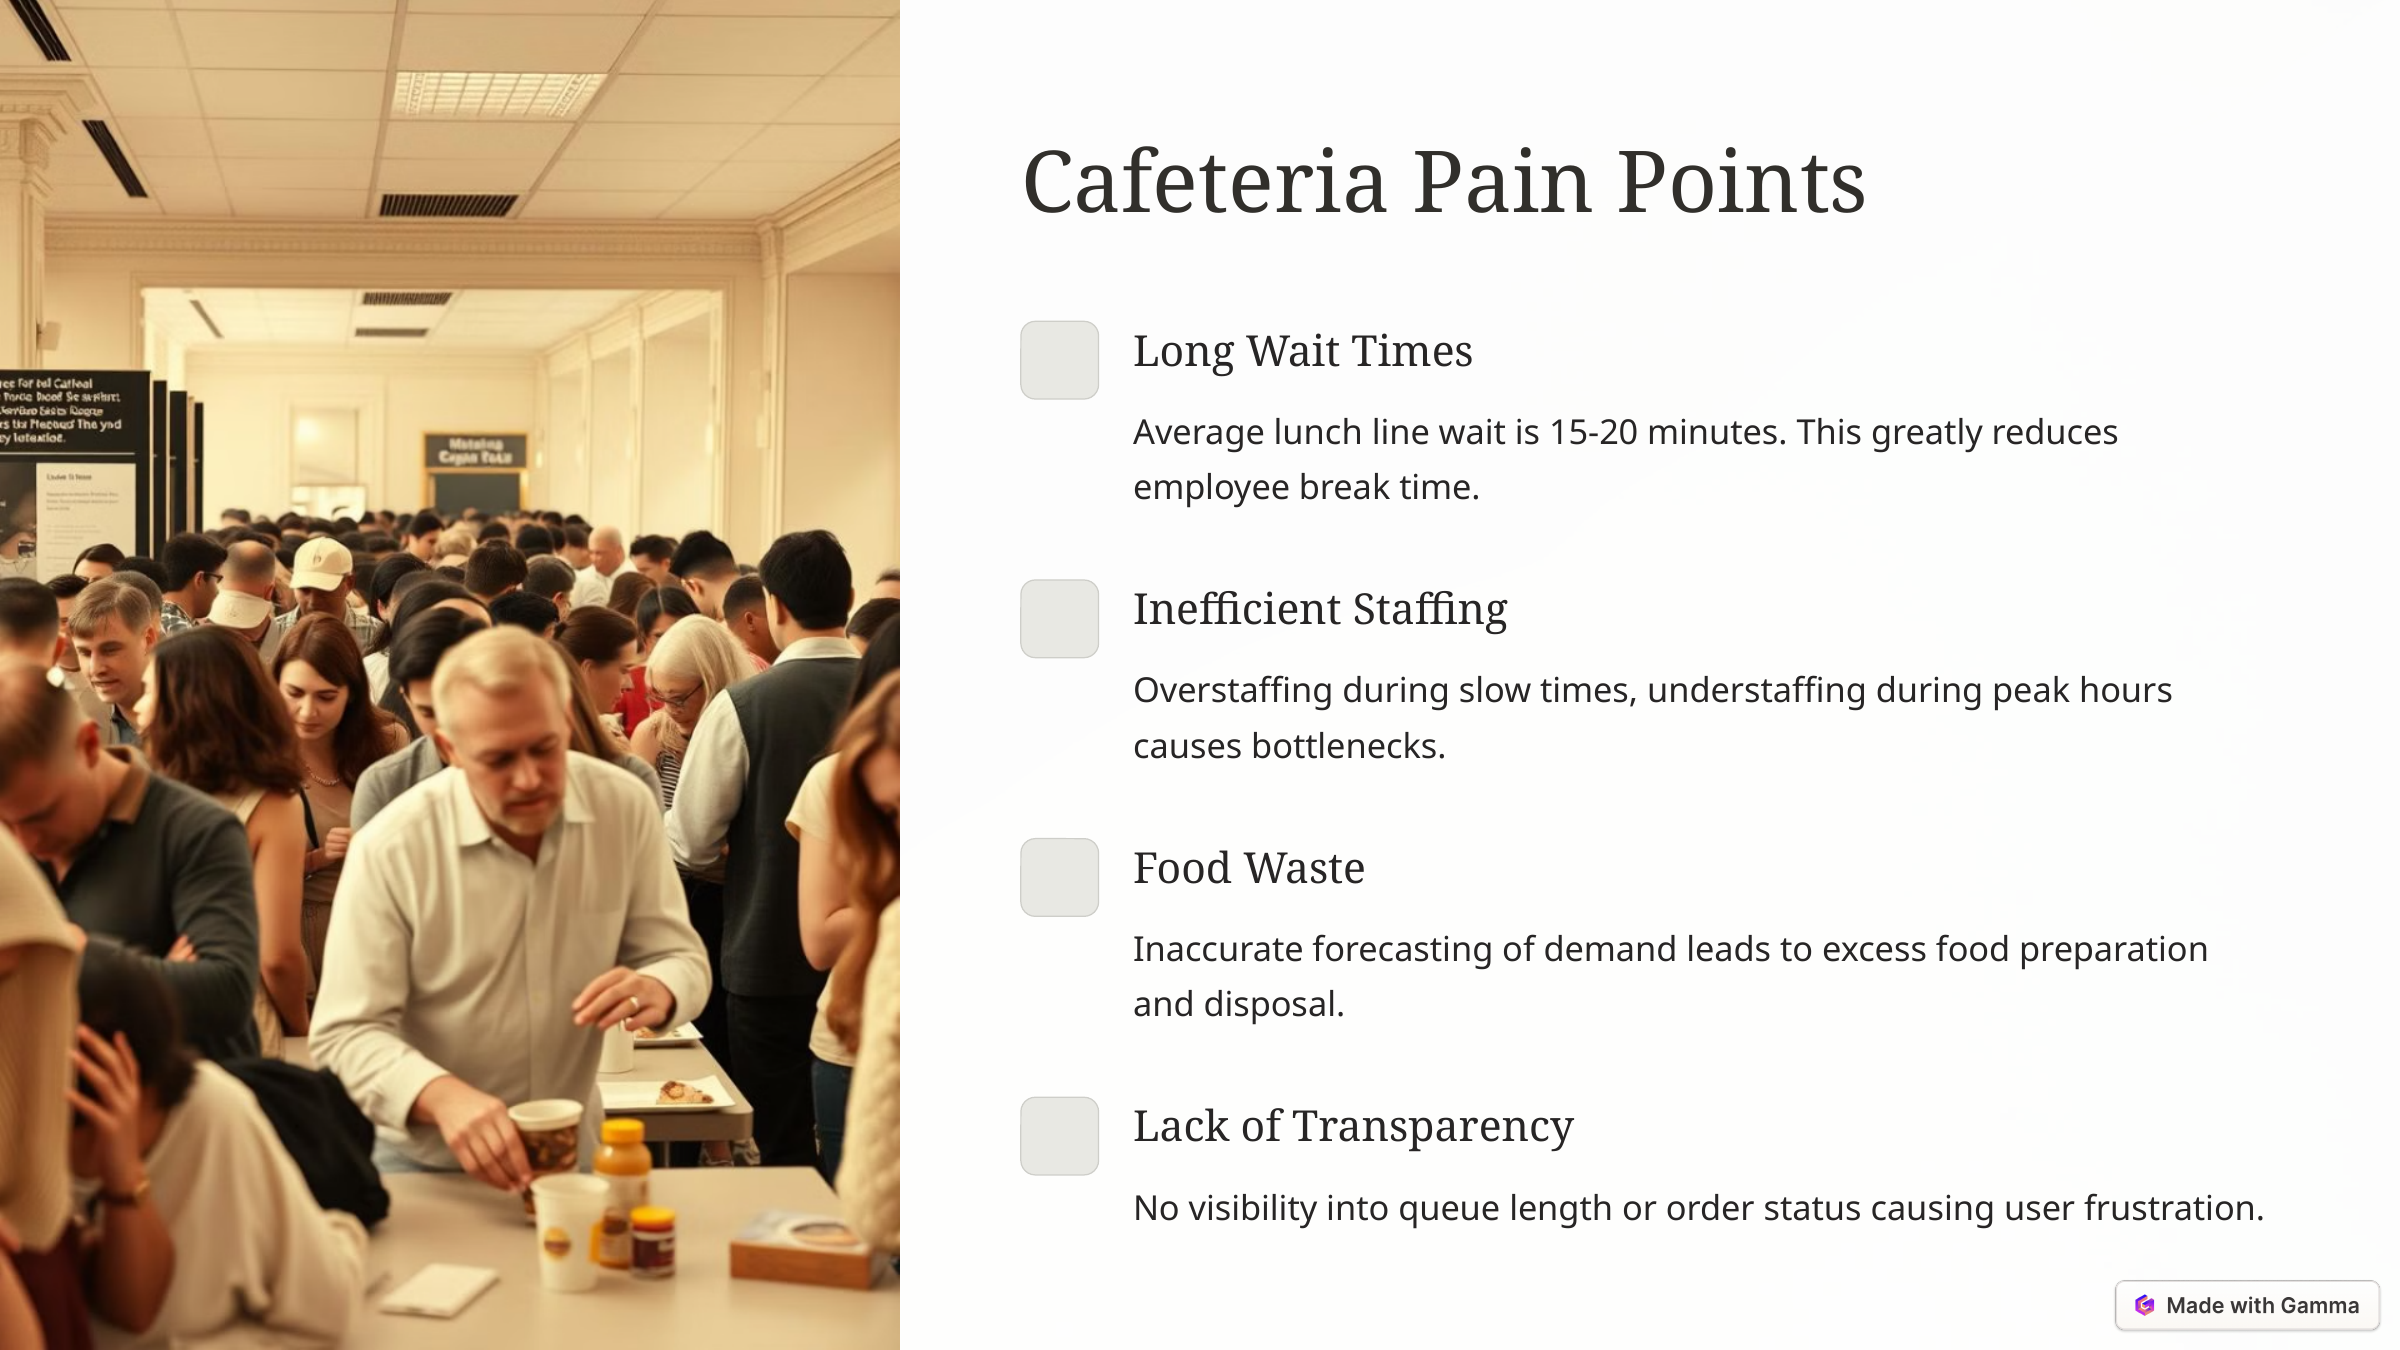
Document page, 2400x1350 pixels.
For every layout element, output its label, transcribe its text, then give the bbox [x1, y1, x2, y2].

text_box [1020, 838, 1099, 917]
text_box [1020, 321, 1099, 400]
text_box Cafeteria Pain Points [1020, 122, 1885, 231]
text_box Lack of Transparency [1133, 1097, 1566, 1152]
text_box [1020, 579, 1099, 658]
text_box Inaccurate forecasting of demand leads to excess food preparation and disposal. [1133, 913, 2279, 1024]
text_box [1020, 1097, 1099, 1175]
picture [0, 0, 900, 1350]
text_box Overstaffing during slow times, understaffing during peak hours causes bottlenecks. [1133, 654, 2279, 766]
text_box Inefficient Staffing [1133, 579, 1566, 634]
text_box Long Wait Times [1133, 321, 1566, 376]
text_box Food Waste [1133, 838, 1566, 893]
text_box Average lunch line wait is 15-20 minutes. This greatly reduces employee break time. [1133, 396, 2279, 507]
picture [2106, 1271, 2389, 1339]
text_box No visibility into queue length or order status causing user frustration. [1133, 1171, 2279, 1228]
